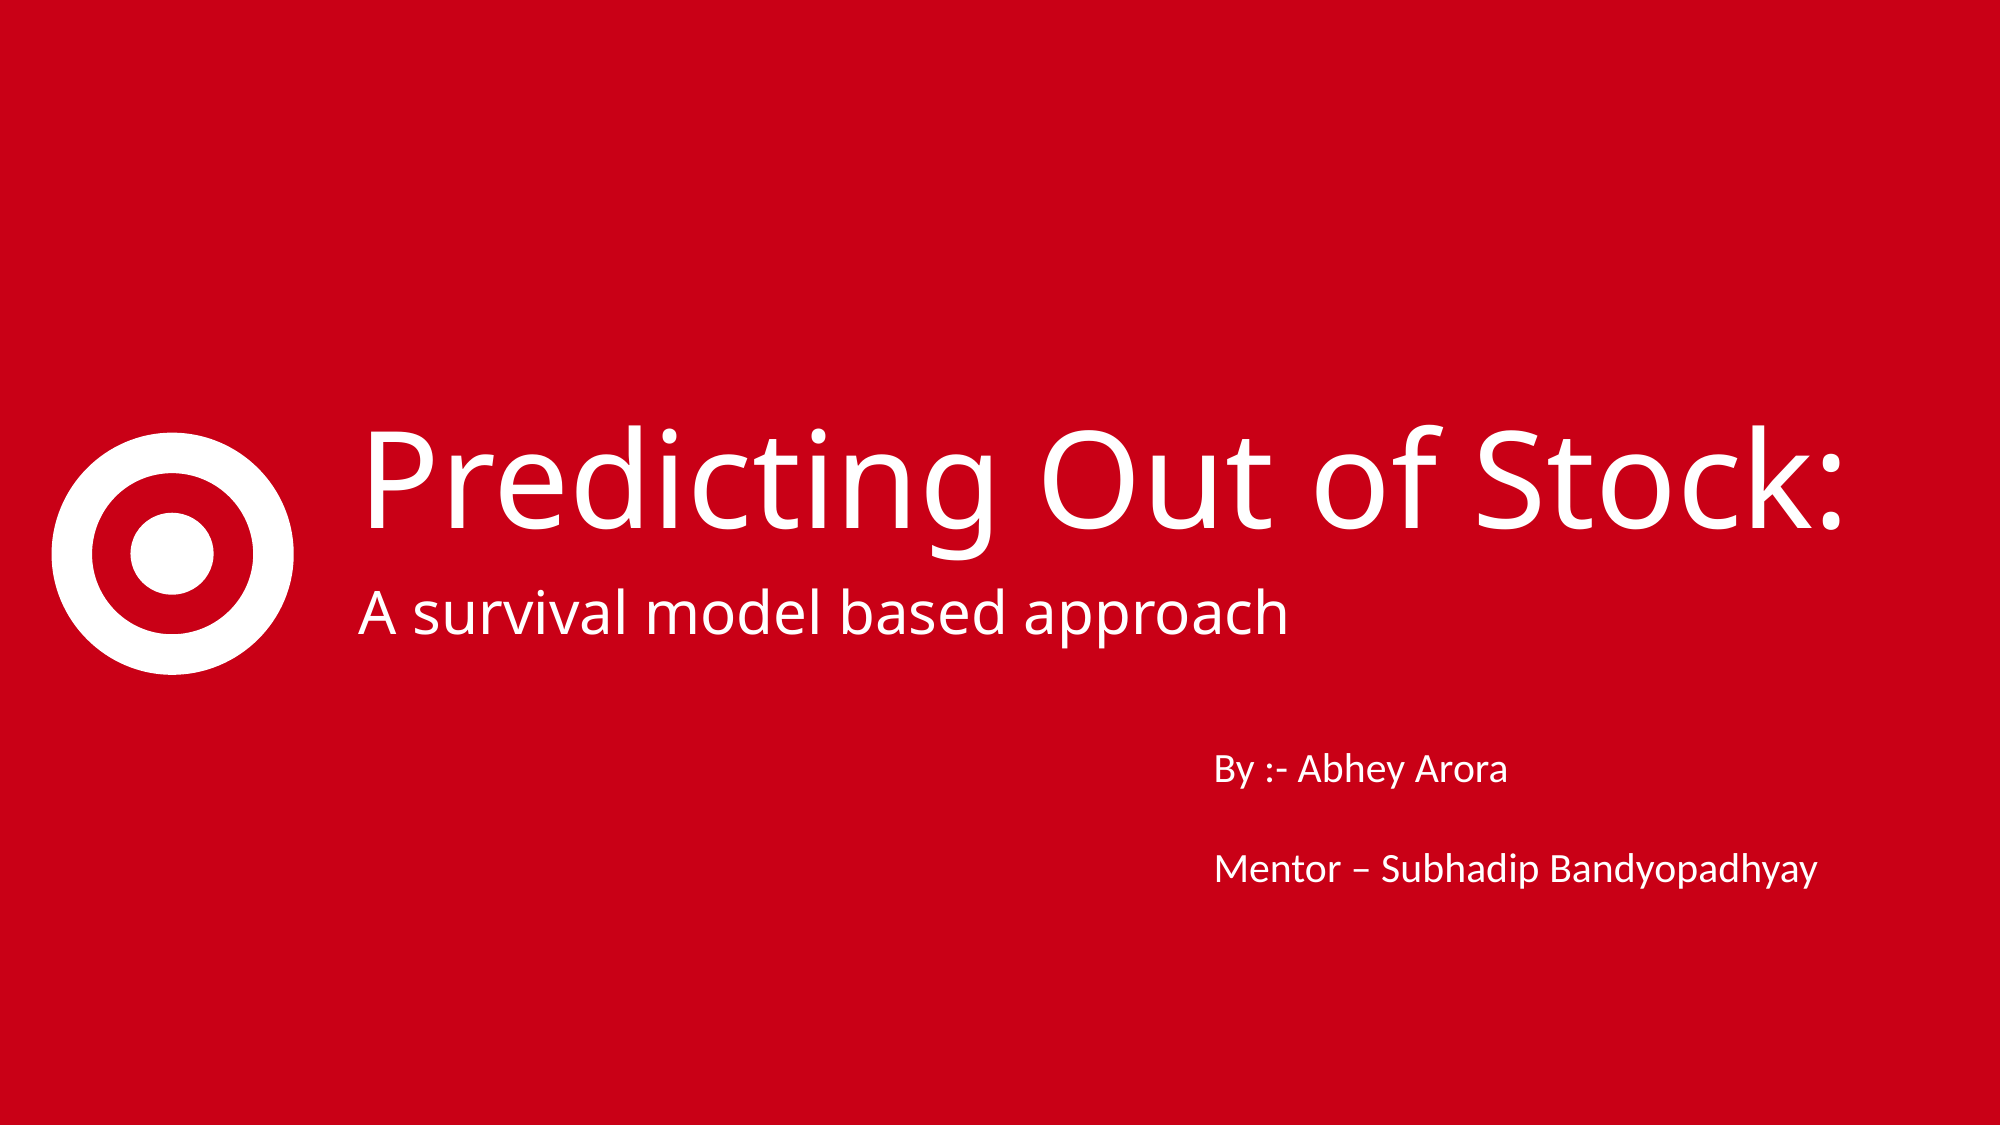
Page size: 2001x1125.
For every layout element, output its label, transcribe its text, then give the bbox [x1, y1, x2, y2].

text_box By :- Abhey Arora Mentor – Subhadip Bandyopadhyay [1198, 733, 1911, 899]
list Predicting Out of Stock: A survival model based approach [344, 348, 1942, 655]
